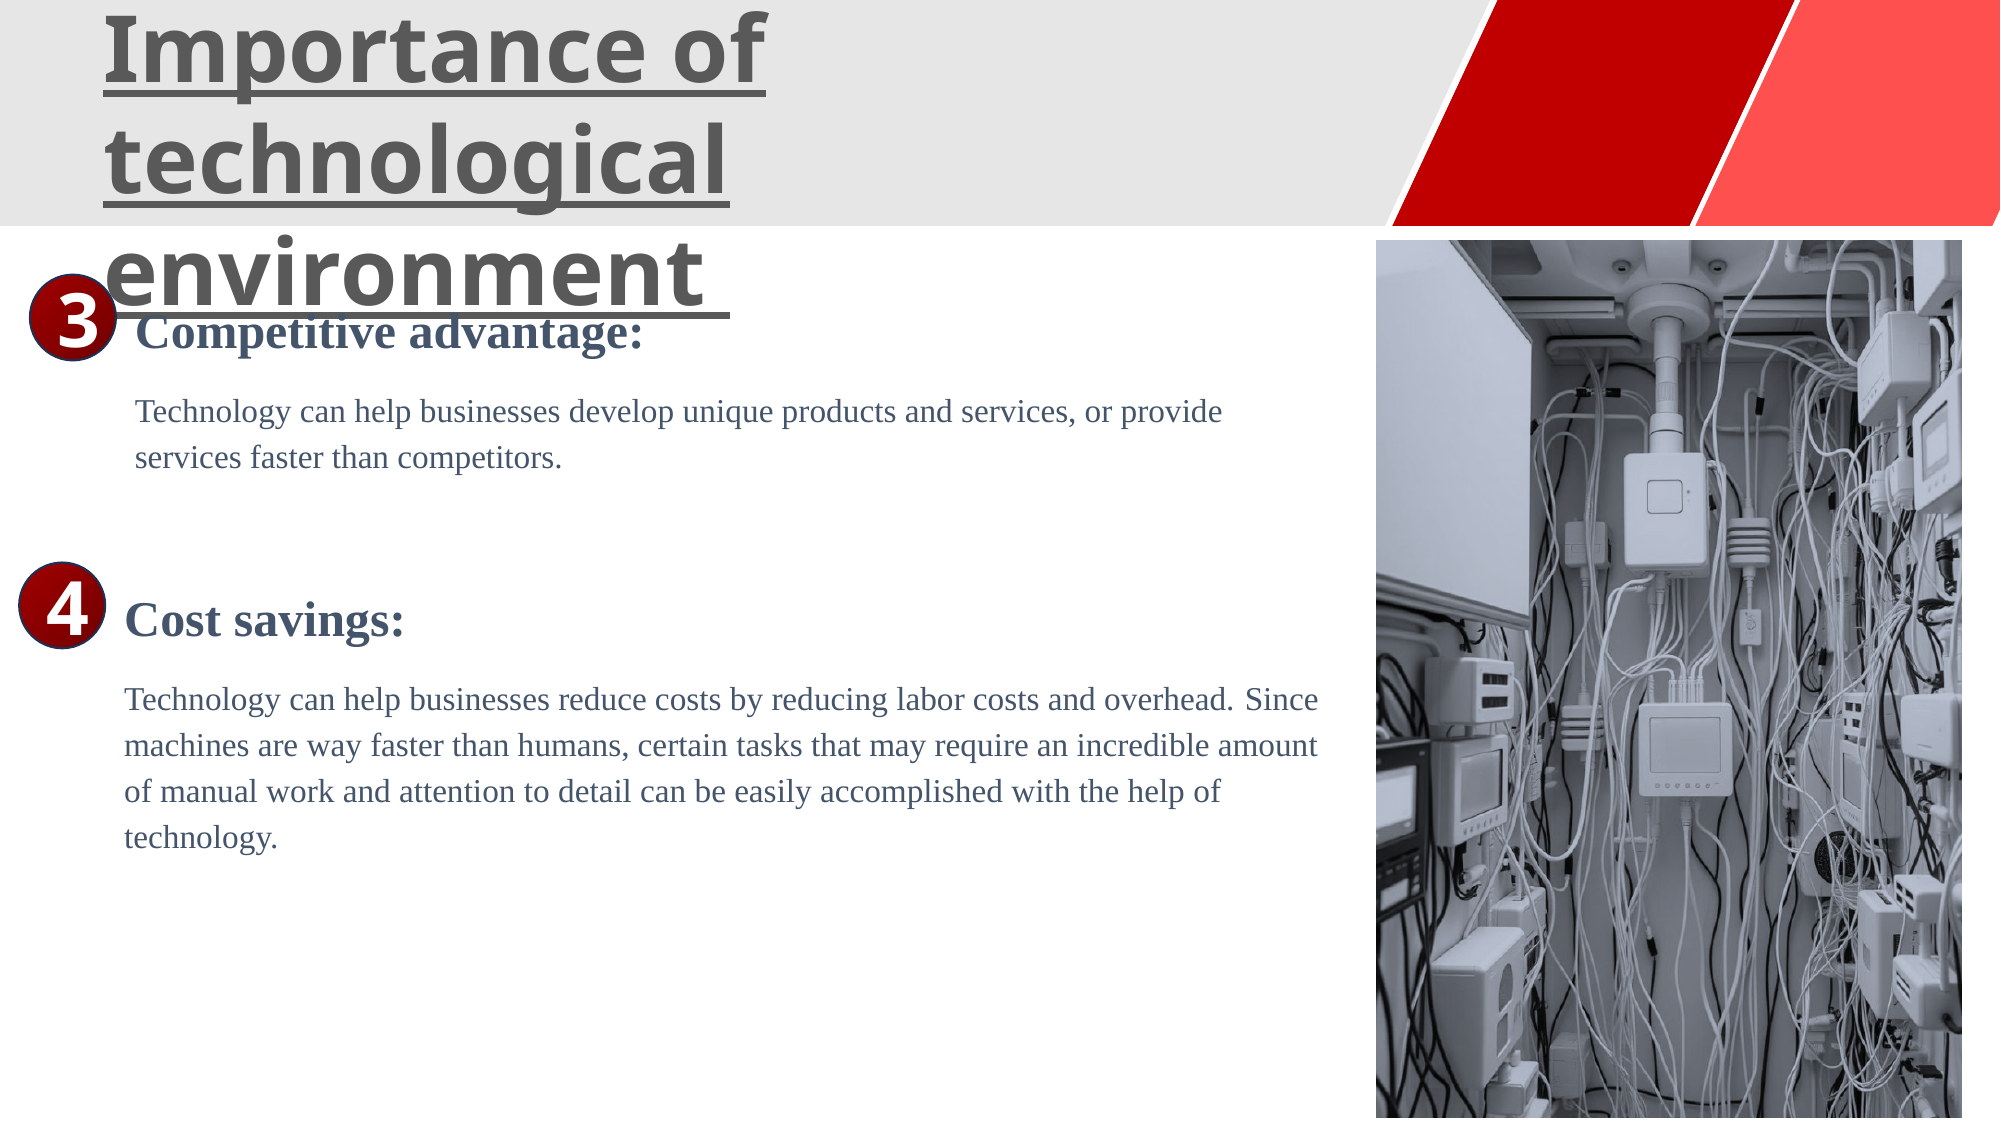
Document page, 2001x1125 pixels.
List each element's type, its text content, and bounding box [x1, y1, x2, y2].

picture [1376, 240, 1962, 1118]
text_box Cost savings: Technology can help businesses reduce costs by reducing labor costs and overhead. Since machines are way faster than humans, certain tasks that may require an incredible amount of manual work and attention to detail can be easily accomplished with the help of technology. [109, 562, 1349, 980]
text_box [1392, 0, 1795, 226]
text_box Competitive advantage: Technology can help businesses develop unique products and services, or provide services faster than competitors. [119, 274, 1311, 562]
text_box [0, 0, 1491, 226]
text_box [1695, 0, 2000, 226]
text_box 4 [18, 561, 107, 650]
text_box 3 [28, 273, 117, 362]
text_box Importance of technological environment [88, 0, 1242, 139]
